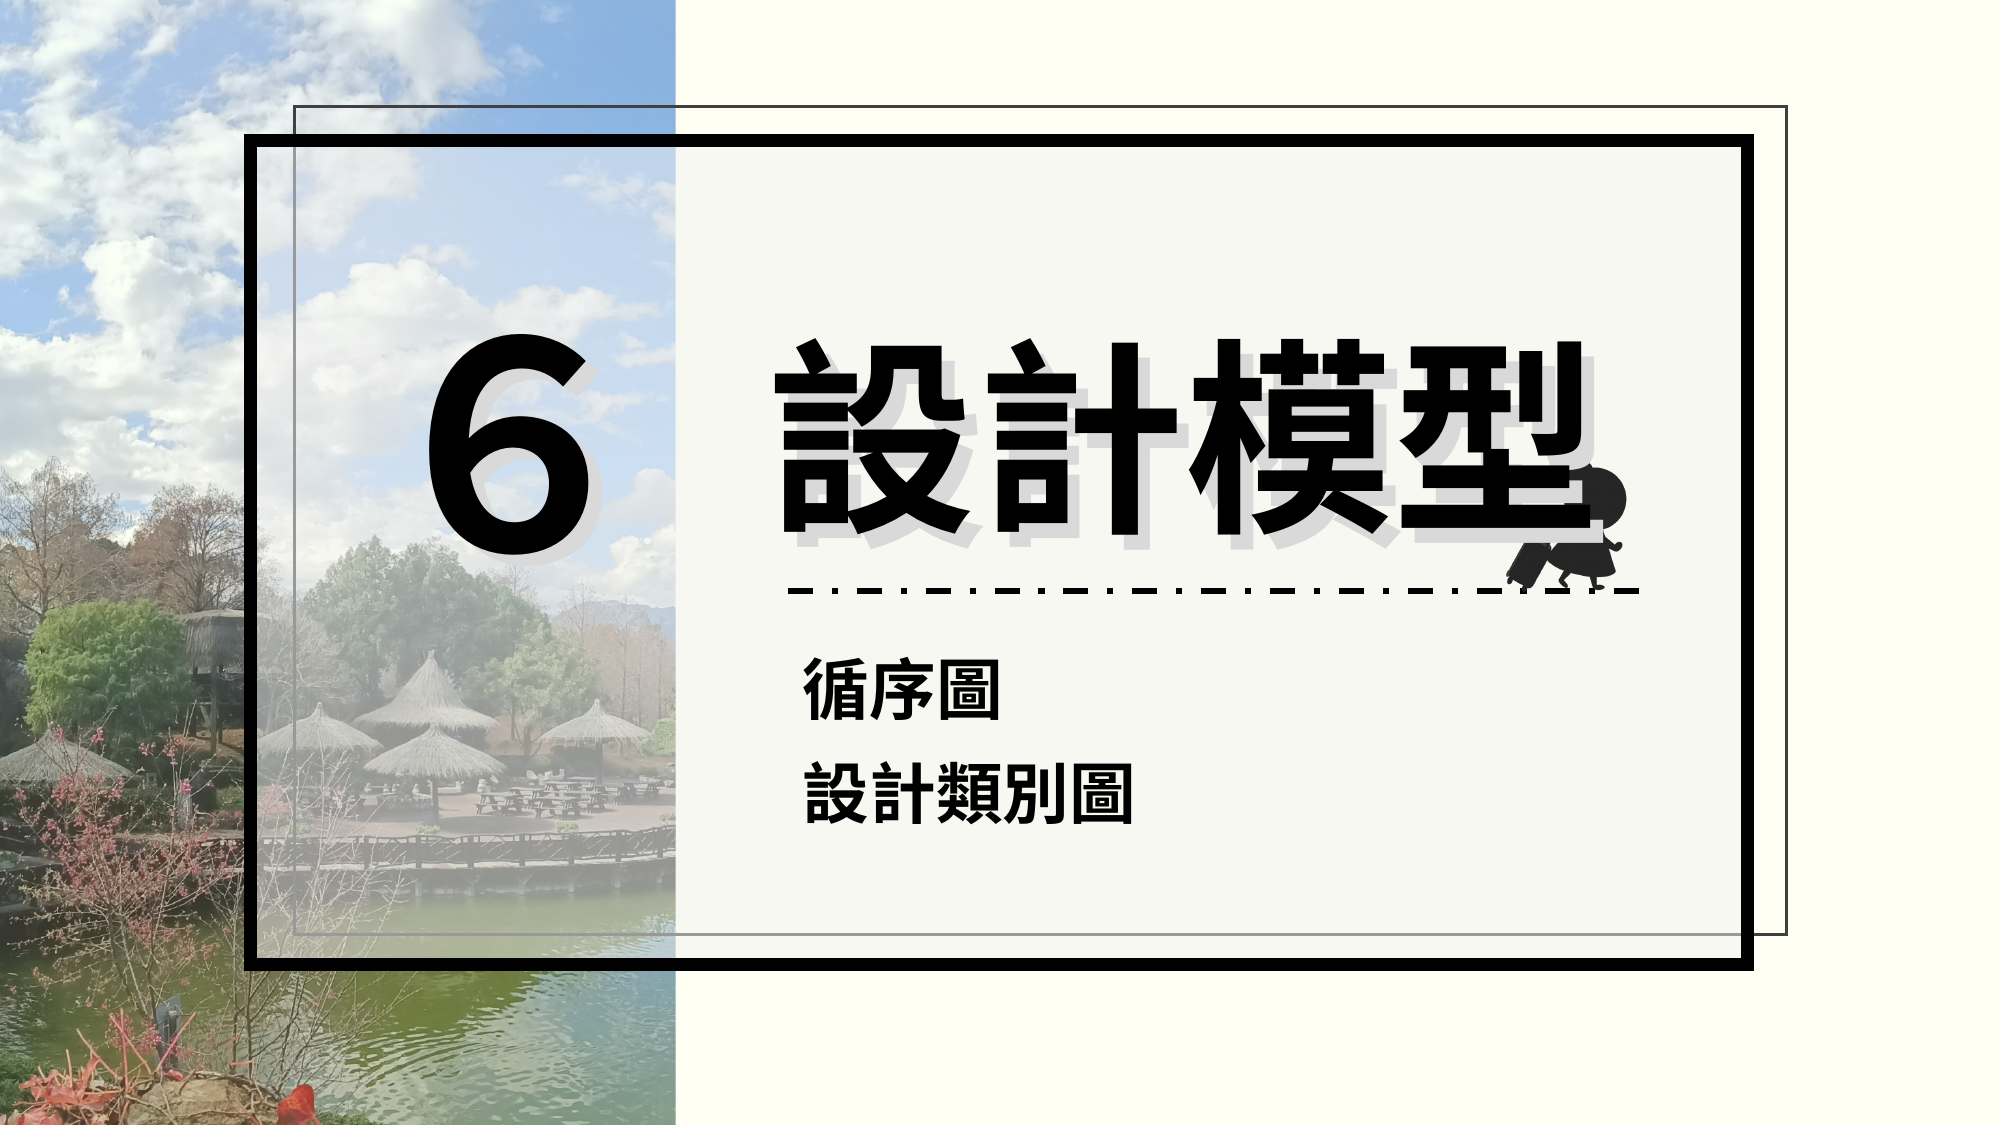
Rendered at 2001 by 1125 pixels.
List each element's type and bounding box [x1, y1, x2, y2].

text_box [787, 640, 1192, 841]
text_box [753, 300, 1697, 583]
picture [1506, 583, 1629, 592]
text_box [351, 256, 583, 632]
